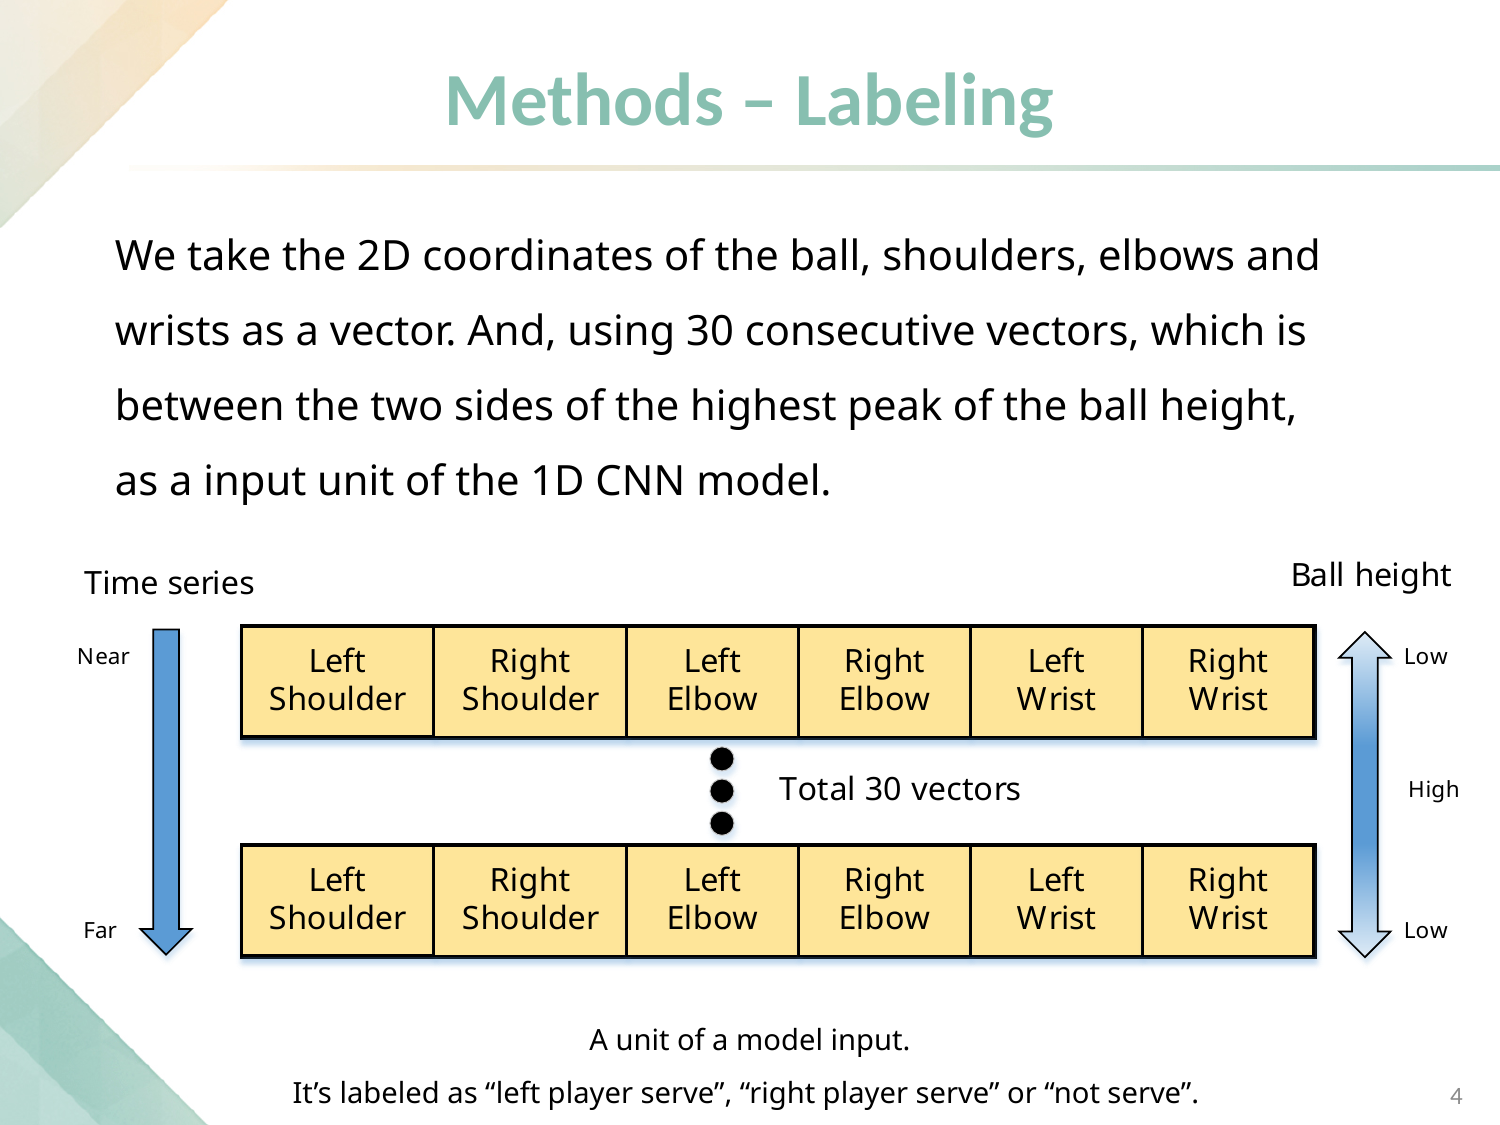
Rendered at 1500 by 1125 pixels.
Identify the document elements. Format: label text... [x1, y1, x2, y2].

text_box We take the 2D coordinates of the ball, shoulders, elbows and wrists as a vector. And, using 30 consecutive vectors, which is between the two sides of the highest peak of the ball height, as a input unit of the 1D CNN model. [100, 196, 1459, 511]
slide_number 3 [1128, 1070, 1478, 1119]
title Methods – Labeling [121, 30, 1379, 161]
picture [0, 0, 1500, 1125]
text_box A unit of a model input. It’s labeled as “left player serve”, “right player serve” or “not serve”. [146, 996, 1354, 1117]
